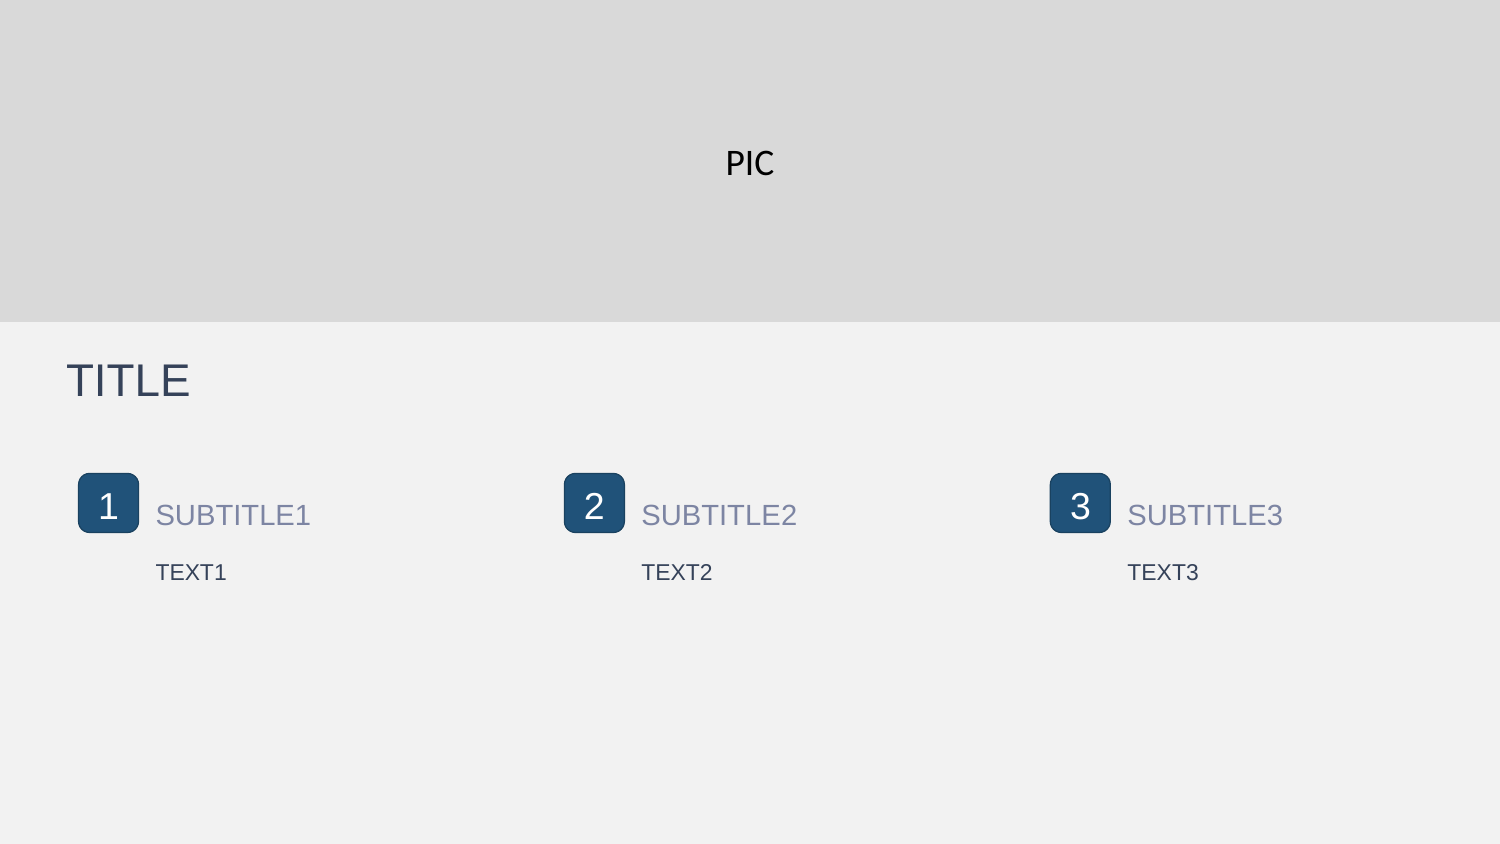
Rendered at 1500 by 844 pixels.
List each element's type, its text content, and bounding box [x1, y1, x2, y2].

text_box TEXT1 [140, 550, 528, 808]
text_box TITLE [51, 343, 1439, 456]
text_box 3 [1050, 474, 1111, 535]
text_box SUBTITLE3 [1112, 421, 1489, 539]
text_box TEXT3 [1112, 550, 1489, 808]
text_box TEXT2 [626, 550, 1014, 808]
text_box PIC [0, 0, 1500, 324]
text_box 1 [78, 474, 139, 535]
text_box 2 [564, 474, 625, 535]
text_box SUBTITLE1 [140, 456, 528, 539]
text_box SUBTITLE2 [626, 456, 1014, 539]
